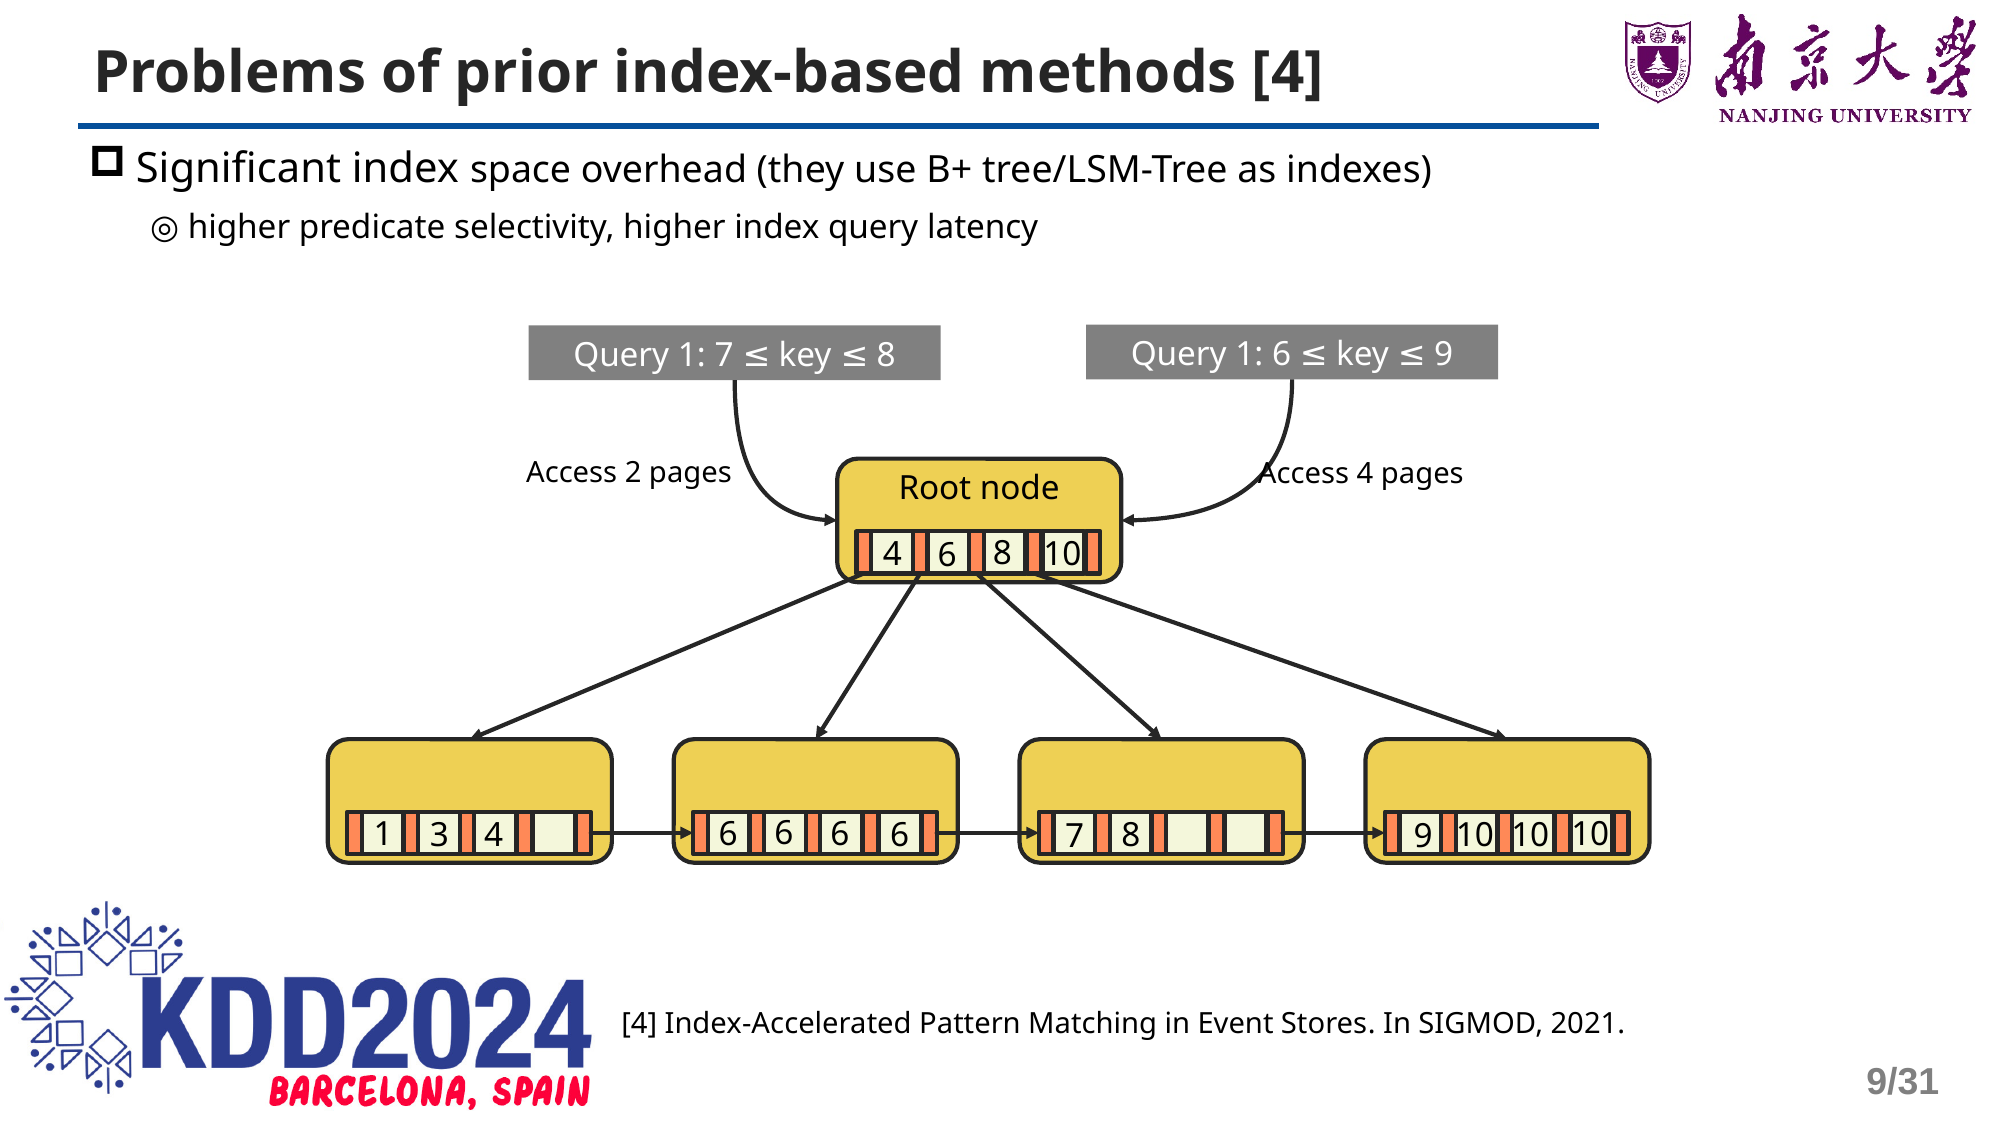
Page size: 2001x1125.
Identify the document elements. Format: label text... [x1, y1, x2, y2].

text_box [1033, 573, 1508, 740]
text_box Problems of prior index-based methods [4] [78, 27, 1619, 113]
picture [1624, 14, 1976, 126]
text_box [574, 810, 593, 856]
text_box [671, 737, 960, 831]
text_box [1017, 841, 1306, 865]
text_box 10 [1556, 804, 1645, 860]
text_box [815, 573, 921, 740]
text_box 4 [868, 524, 931, 576]
text_box Access 2 pages [511, 445, 710, 496]
text_box [671, 841, 960, 865]
text_box Access 4 pages [1282, 447, 1505, 498]
text_box 10 [1028, 525, 1117, 571]
text_box 10 [1441, 806, 1496, 861]
text_box 8 [1106, 806, 1169, 861]
text_box [1169, 810, 1207, 856]
text_box [1207, 810, 1223, 856]
text_box 8 [978, 523, 1041, 571]
text_box Query 1: 6 ≤ key ≤ 9 [1086, 324, 1499, 380]
text_box 3 [414, 806, 469, 861]
text_box 6 [815, 804, 878, 860]
text_box [1383, 810, 1398, 856]
text_box [691, 810, 703, 856]
picture [0, 892, 602, 1125]
text_box Query 1: 7 ≤ key ≤ 8 [528, 325, 941, 381]
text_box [976, 573, 1031, 740]
text_box 7 [1050, 807, 1113, 862]
text_box [835, 471, 1124, 570]
text_box [1363, 737, 1652, 859]
text_box [1363, 841, 1643, 865]
text_box [532, 810, 574, 856]
text_box 6 [875, 806, 938, 861]
text_box 6 [759, 803, 822, 859]
text_box 1 [358, 805, 421, 860]
text_box [854, 529, 868, 570]
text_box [716, 399, 856, 503]
text_box 6 [923, 525, 978, 581]
text_box 9 [1398, 807, 1457, 862]
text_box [469, 573, 813, 740]
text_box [1136, 364, 1278, 536]
text_box 4 [469, 805, 532, 861]
text_box [325, 737, 614, 865]
text_box [4] Index-Accelerated Pattern Matching in Event Stores. In SIGMOD, 2021. [606, 997, 1746, 1048]
text_box [1223, 810, 1266, 856]
text_box Root node [837, 458, 1122, 514]
text_box [924, 581, 971, 585]
text_box [345, 810, 358, 856]
text_box 6 [703, 805, 766, 860]
text_box [1266, 810, 1285, 856]
text_box [1017, 749, 1306, 831]
text_box Significant index space overhead (they use B+ tree/LSM-Tree as indexes) ◎ higher predicate selectivity, higher index query latency [74, 129, 1599, 253]
text_box 9/31 [1789, 1049, 1954, 1110]
text_box [1037, 810, 1050, 856]
text_box 10 [1496, 805, 1587, 861]
